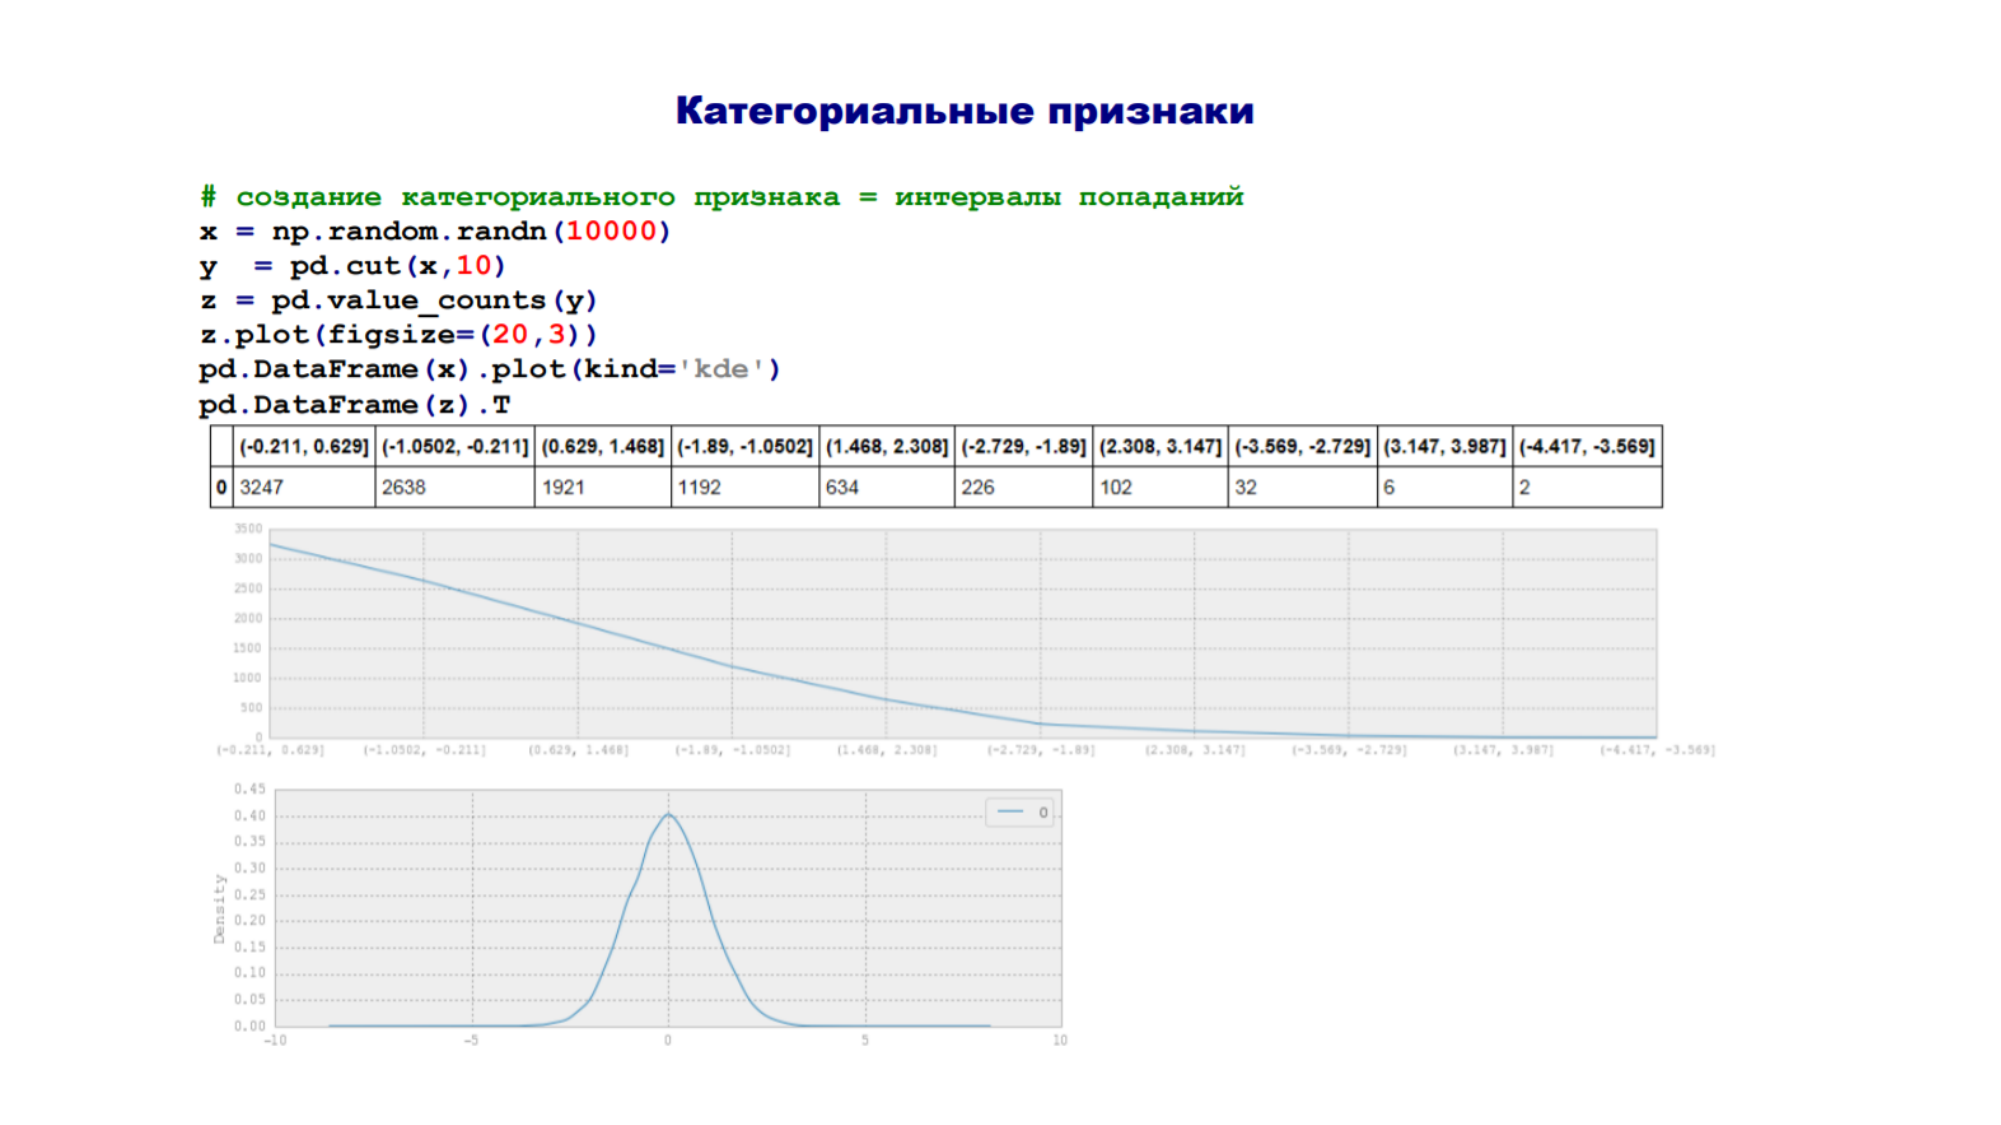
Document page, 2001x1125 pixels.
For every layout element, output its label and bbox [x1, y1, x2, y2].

list [191, 79, 1732, 1046]
